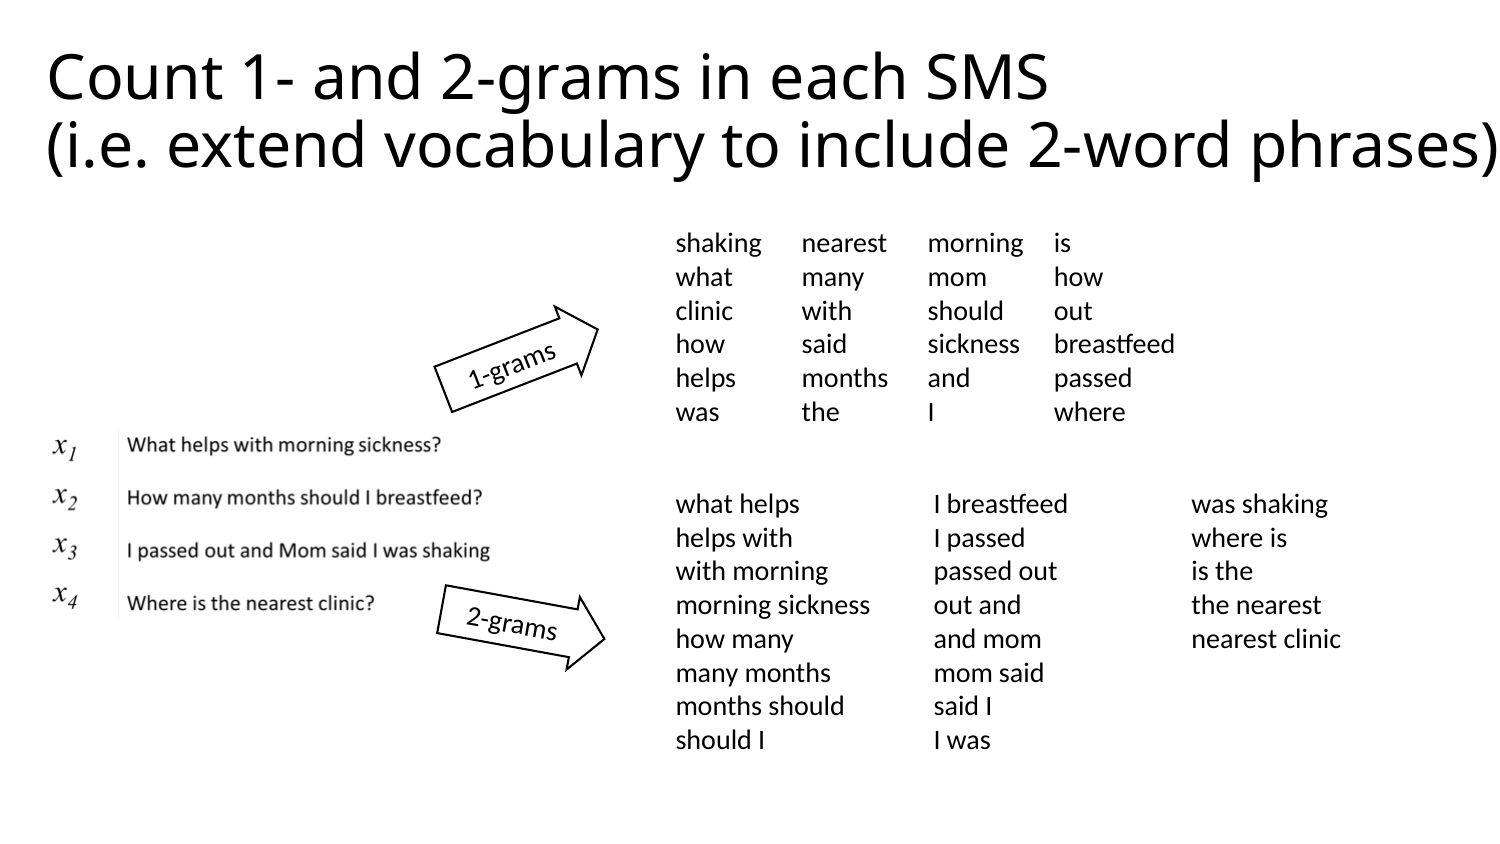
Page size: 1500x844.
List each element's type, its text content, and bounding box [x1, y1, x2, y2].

picture [31, 414, 553, 620]
text_box what helps helps with with morning morning sickness how many many months months should should I I breastfeed I passed passed out out and and mom mom said said I I was was shaking where is is the the nearest nearest clinic [660, 477, 1464, 776]
text_box shaking what clinic how helps was nearest many with said months the morning mom should sickness and I is how out breastfeed passed where [660, 217, 1321, 447]
title Count 1- and 2-grams in each SMS (i.e. extend vocabulary to include 2-word phrases) [31, 38, 1500, 179]
text_box 1-grams [433, 304, 599, 414]
text_box 2-grams [435, 594, 606, 673]
